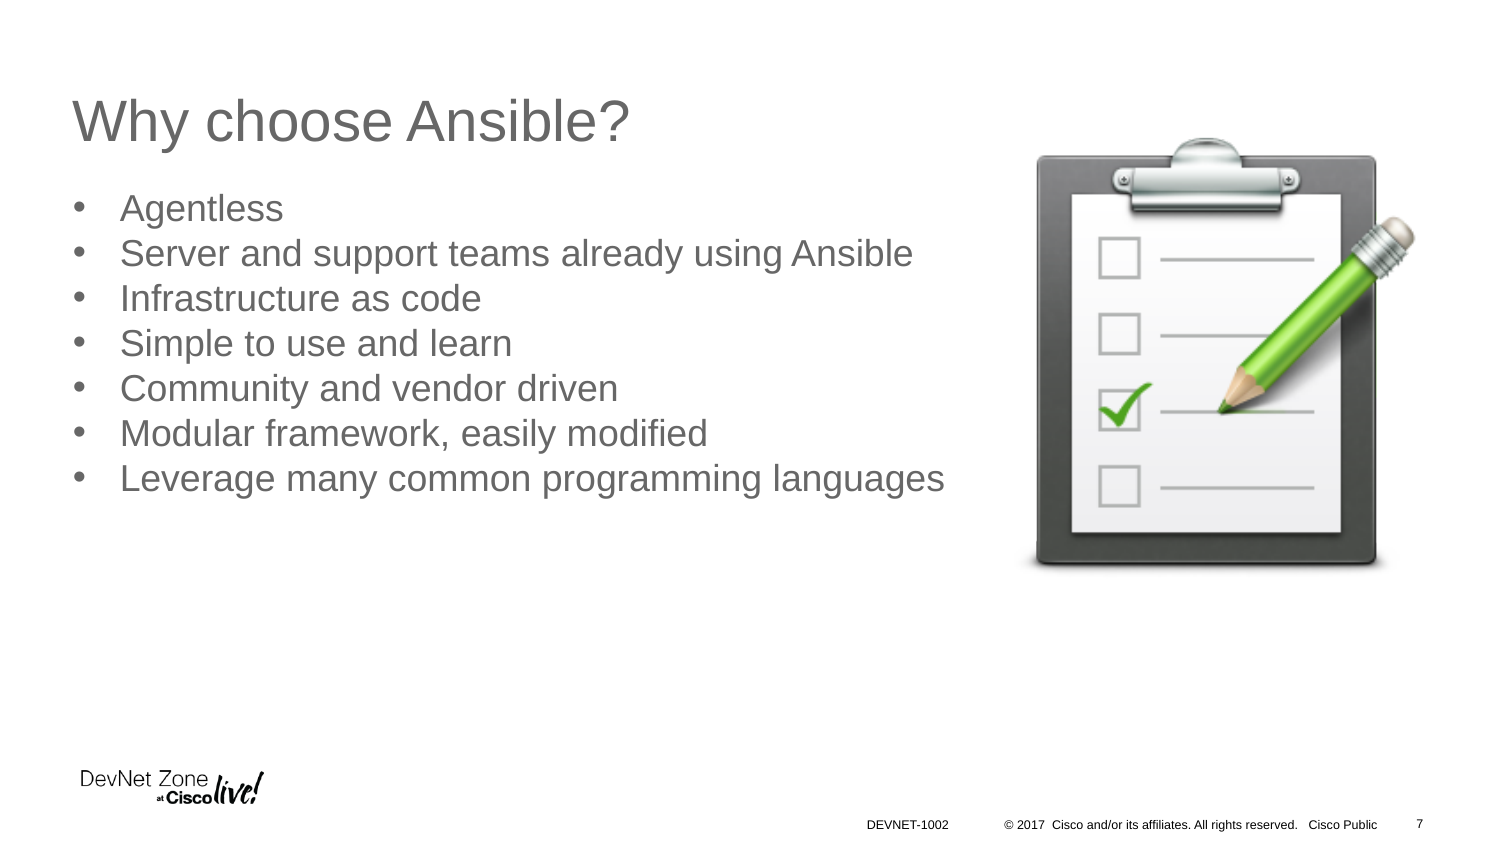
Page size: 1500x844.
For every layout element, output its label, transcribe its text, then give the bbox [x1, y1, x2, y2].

list Agentless Server and support teams already using Ansible Infrastructure as code Simple to use and learn Community and vendor driven Modular framework, easily modified Leverage many common programming languages [57, 176, 1455, 735]
slide_number 7 [1379, 801, 1439, 844]
title Why choose Ansible? [57, 35, 1455, 162]
picture [81, 770, 264, 804]
footer DEVNET-1002 [856, 811, 975, 838]
picture [981, 130, 1435, 584]
